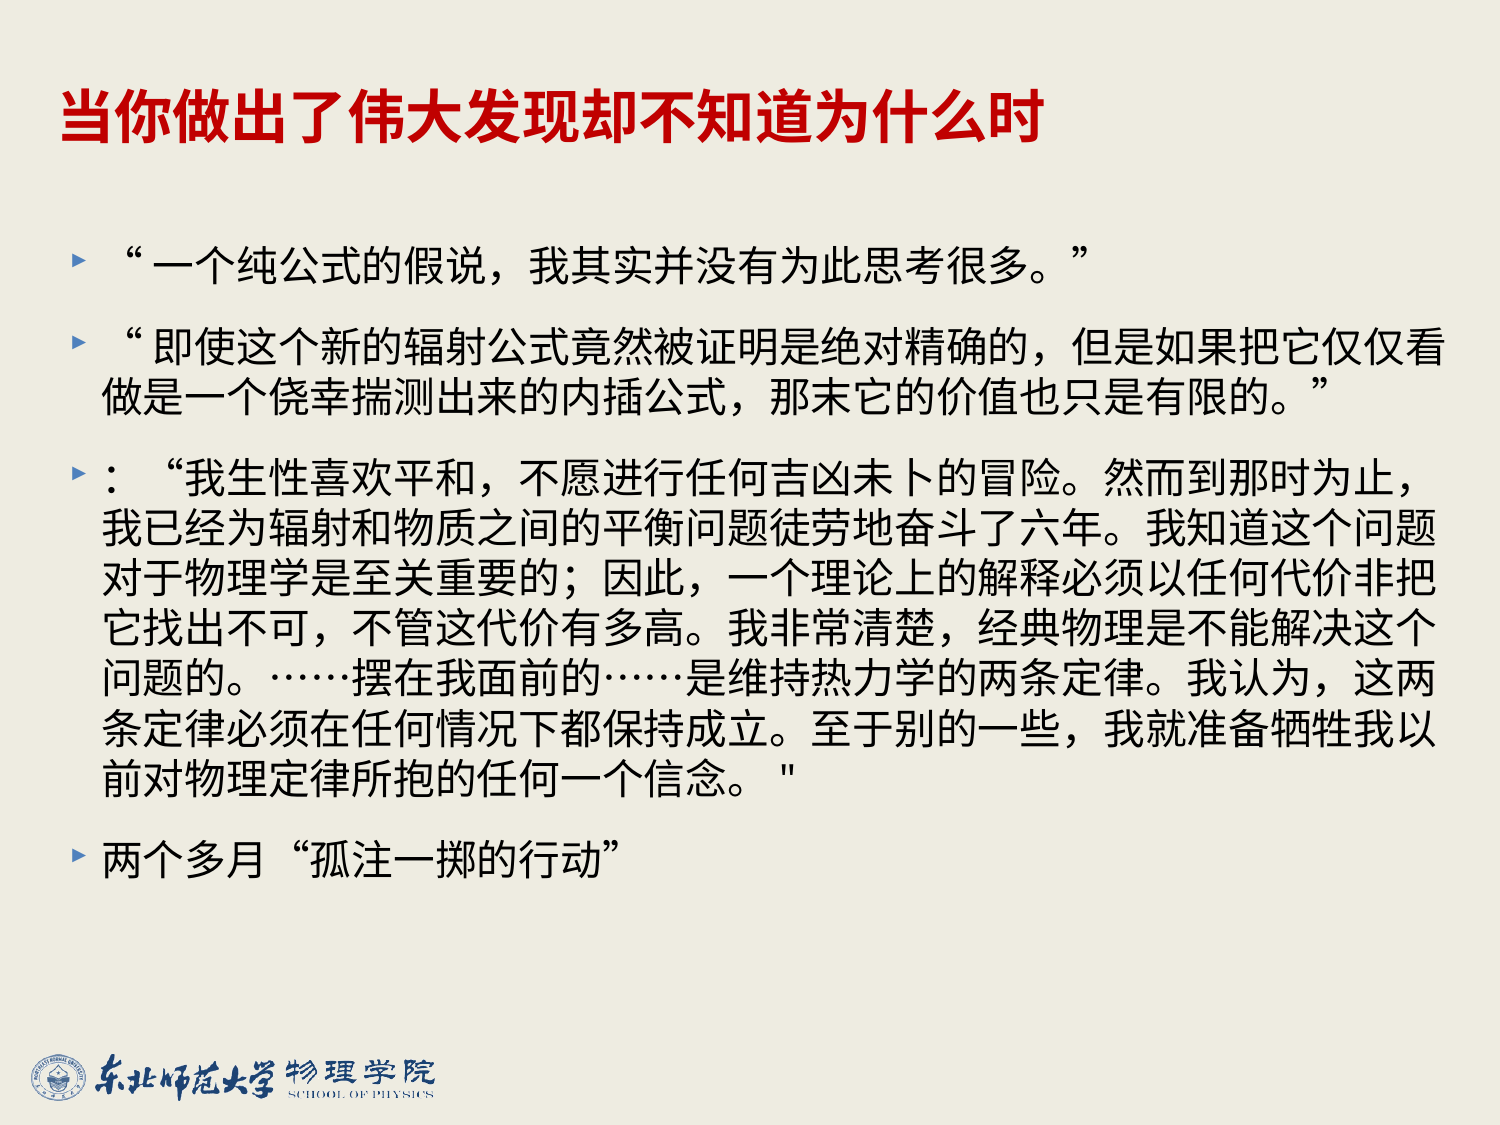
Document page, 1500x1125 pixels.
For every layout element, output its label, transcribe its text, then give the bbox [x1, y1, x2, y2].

list “一个纯公式的假说，我其实并没有为此思考很多。” “即使这个新的辐射公式竟然被证明是绝对精确的，但是如果把它仅仅看做是一个侥幸揣测出来的内插公式，那末它的价值也只是有限的。” ：“我生性喜欢平和，不愿进行任何吉凶未卜的冒险。然而到那时为止，我已经为辐射和物质之间的平衡问题徒劳地奋斗了六年。我知道这个问题对于物理学是至关重要的；因此，一个理论上的解释必须以任何代价非把它找出不可，不管这代价有多高。我非常清楚，经典物理是不能解决这个问题的。……摆在我面前的……是维持热力学的两条定律。我认为，这两条定律必须在任何情况下都保持成立。至于别的一些，我就准备牺牲我以前对物理定律所抱的任何一个信念。" 两个多月“孤注一掷的行动” [41, 231, 1471, 953]
title 当你做出了伟大发现却不知道为什么时 [41, 33, 1365, 197]
picture [20, 1054, 440, 1101]
